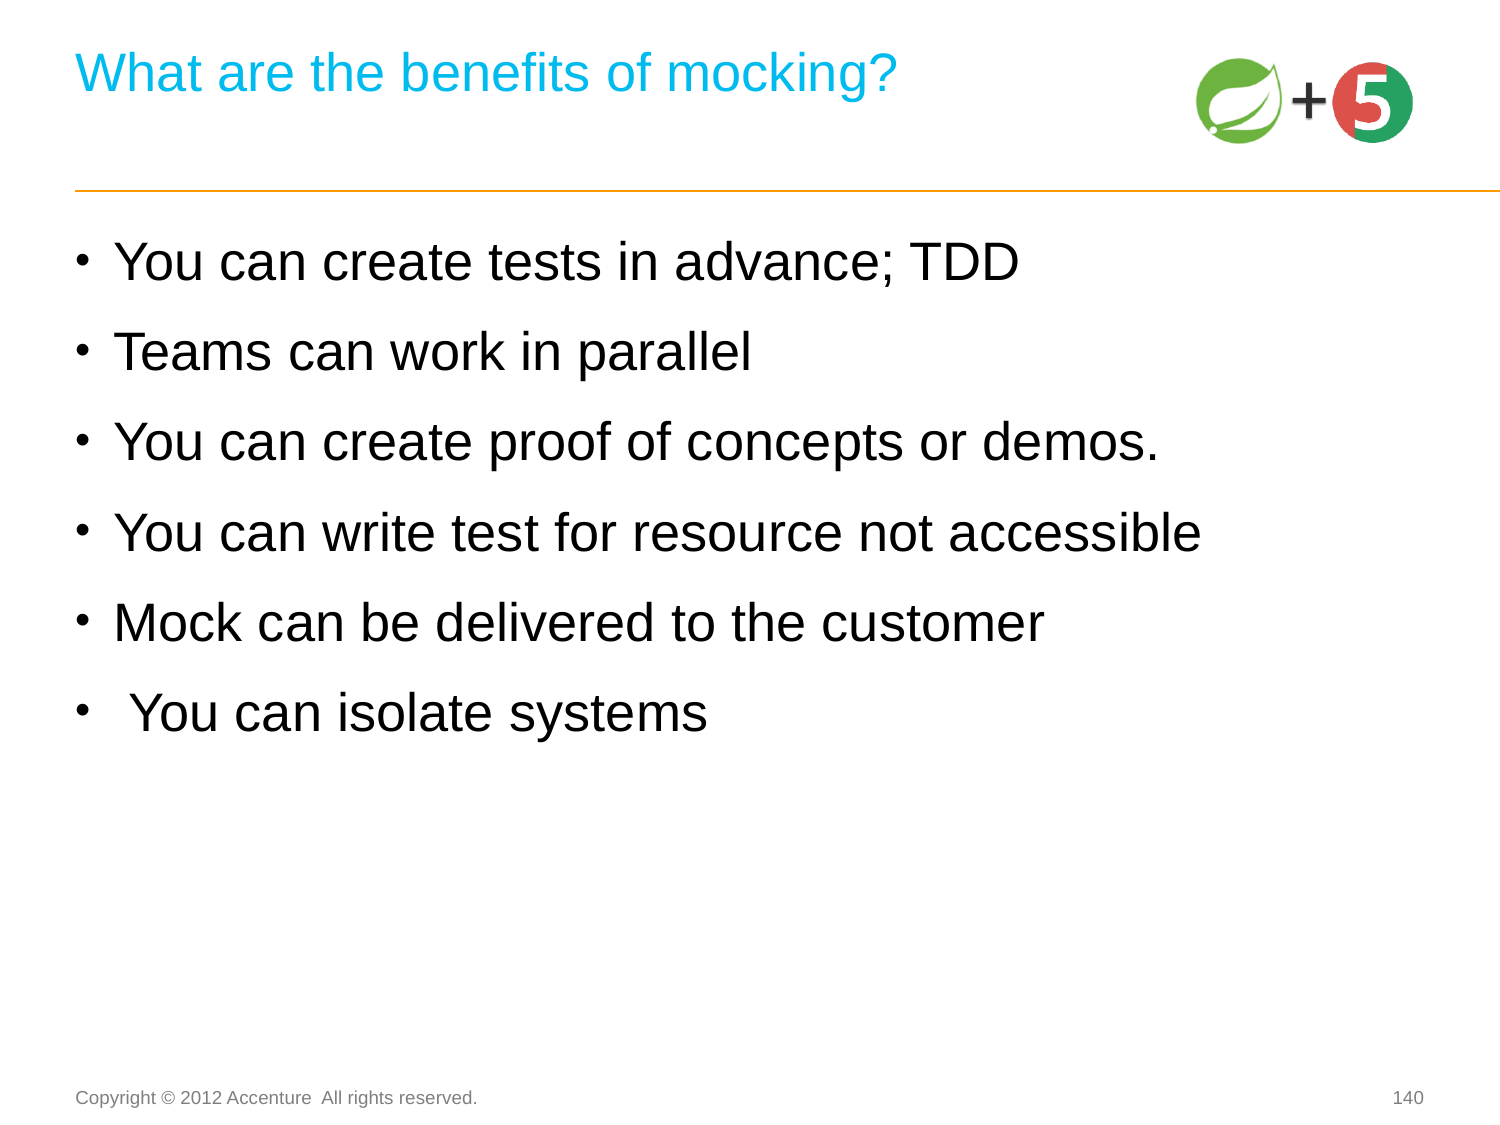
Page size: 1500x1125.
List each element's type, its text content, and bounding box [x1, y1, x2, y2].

list You can create tests in advance; TDD Teams can work in parallel You can create proof of concepts or demos. You can write test for resource not accessible Mock can be delivered to the customer You can isolate systems [75, 226, 1425, 1018]
title What are the benefits of mocking? [75, 27, 1422, 157]
